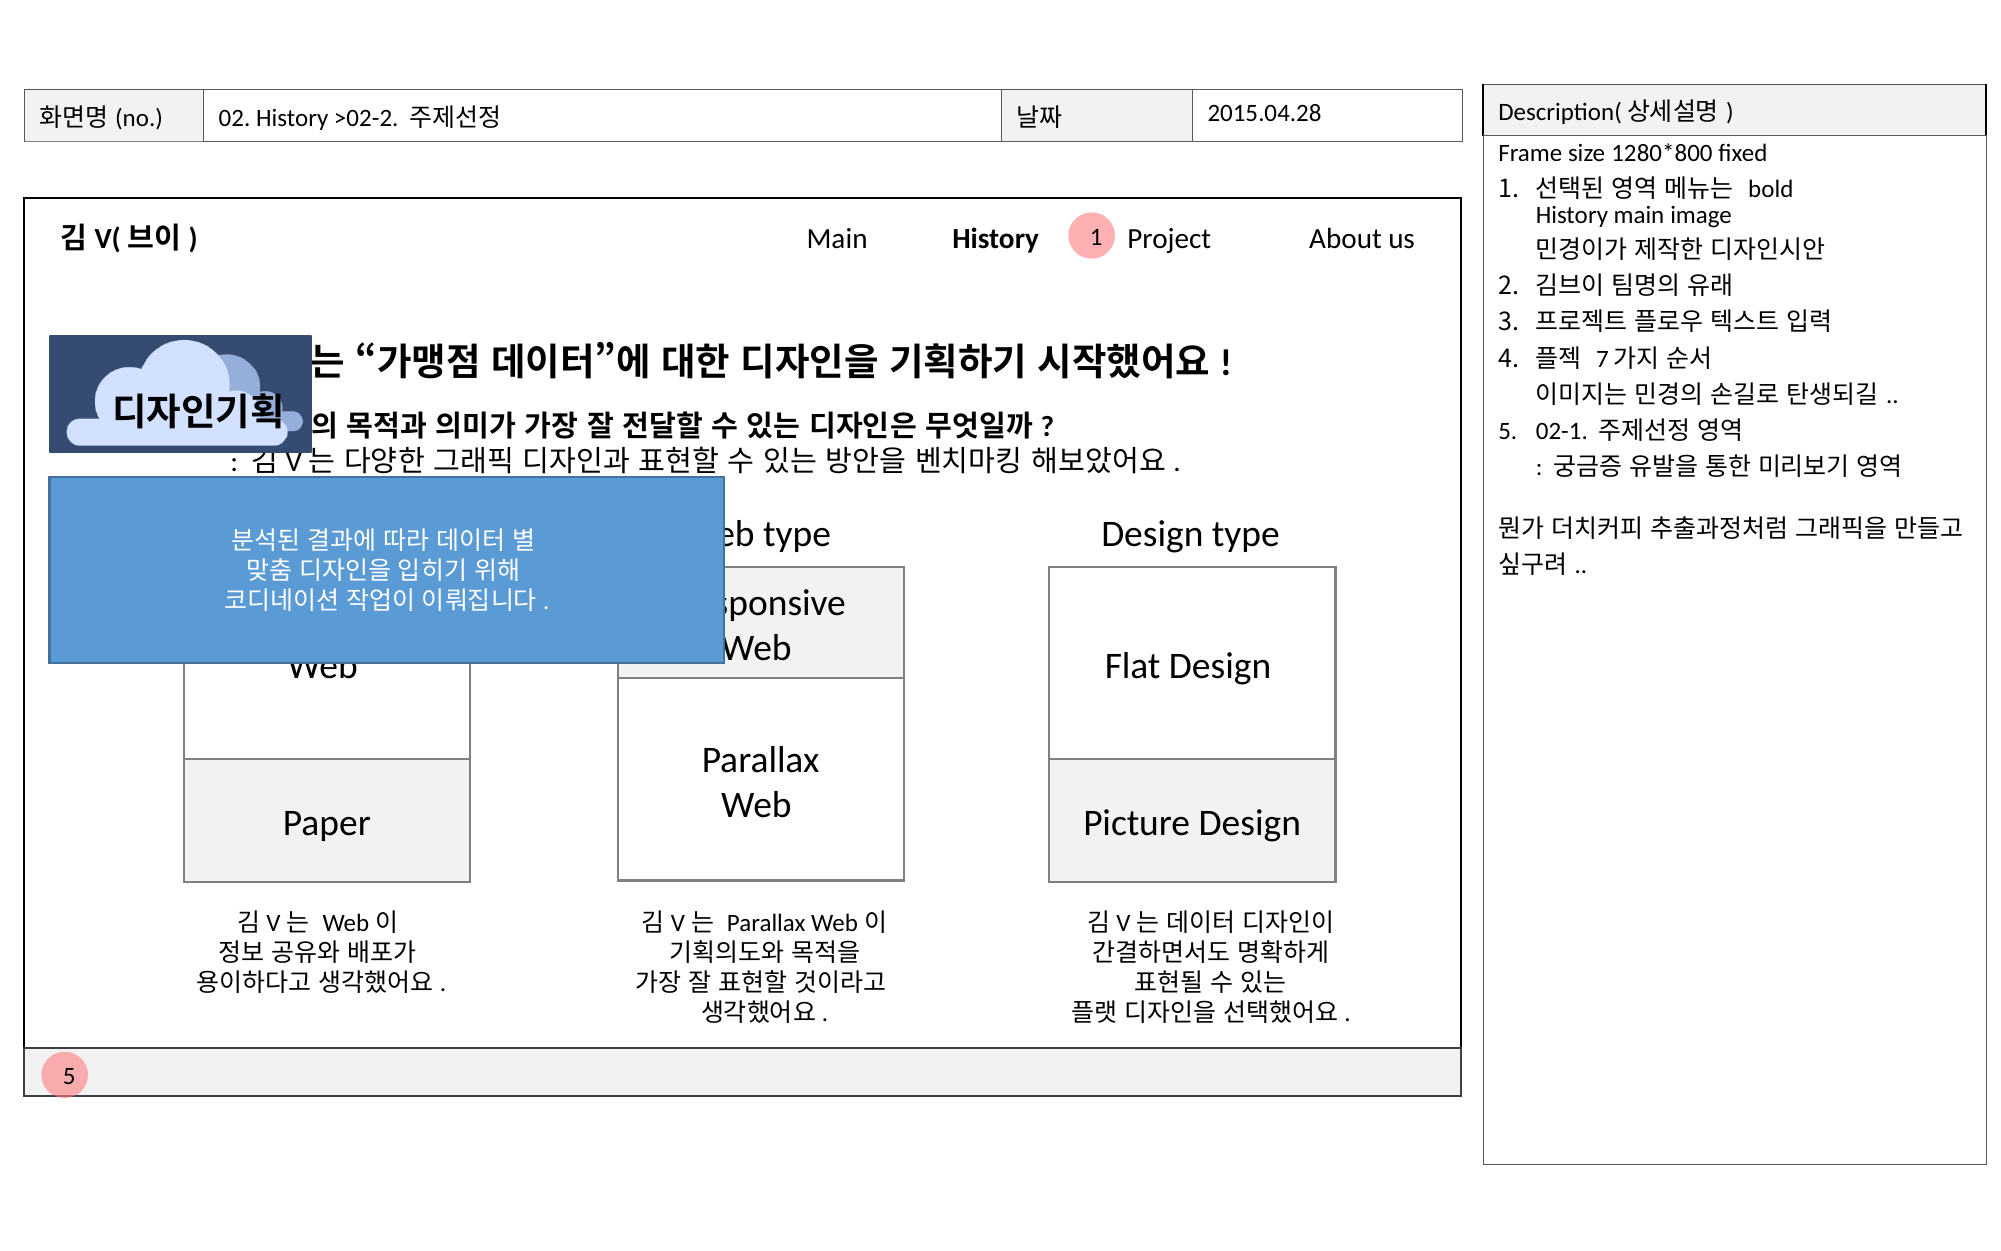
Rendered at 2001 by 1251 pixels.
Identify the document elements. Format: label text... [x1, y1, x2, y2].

table_header Description(상세설명) [1484, 85, 1985, 135]
text_box [23, 197, 1462, 1047]
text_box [786, 212, 1442, 263]
text_box Parallax Web [617, 677, 905, 882]
text_box Paper [183, 758, 471, 883]
text_box 분석된 결과에 따라 데이터 별 맞춤 디자인을 입히기 위해 코디네이션 작업이 이뤄집니다. [48, 476, 725, 664]
text_box Flat Design [1048, 566, 1337, 758]
text_box 김V(브이) [45, 212, 213, 263]
text_box 데이터의 목적과 의미가 가장 잘 전달할 수 있는 디자인은 무엇일까? : 김V는 다양한 그래픽 디자인과 표현할 수 있는 방안을 벤치마킹 해보았어요. [215, 399, 1196, 485]
table_header 화면명(no.) [25, 90, 203, 141]
text_box 김V는 Parallax Web이 기획의도와 목적을 가장 잘 표현할 것이라고 생각했어요. [620, 899, 909, 1034]
table_header 2015.04.28 [1193, 90, 1462, 141]
picture [49, 335, 312, 453]
table_header 날짜 [1002, 90, 1192, 141]
text_box Picture Design [1048, 758, 1337, 883]
text_box 5 [40, 1050, 90, 1099]
text_box [23, 1047, 1462, 1097]
table_cell Frame size 1280*800 fixed 선택된 영역 메뉴는 bold History main image 민경이가 제작한 디자인시안 김브이 팀명의 유래 프로젝트 플로우 텍스트 입력 플젝 7가지 순서 이미지는 민경의 손길로 탄생되길.. 02-1. 주제선정 영역 : 궁금증 유발을 통한 미리보기 영역 뭔가 더치커피 추출과정처럼 그래픽을 만들고 싶구려.. [1484, 136, 1986, 1164]
text_box 김V는 “가맹점 데이터”에 대한 디자인을 기획하기 시작했어요! [221, 330, 1247, 391]
table_header 02. History >02-2. 주제선정 [204, 90, 1001, 141]
text_box 김V는 데이터 디자인이 간결하면서도 명확하게 표현될 수 있는 플랫 디자인을 선택했어요. [1056, 899, 1366, 1034]
text_box Web type [725, 502, 855, 562]
text_box 김V는 Web이 정보 공유와 배포가 용이하다고 생각했어요. [182, 899, 461, 1005]
text_box Responsive Web [617, 566, 905, 677]
text_box Web [183, 664, 471, 758]
text_box Design type [1086, 502, 1304, 562]
